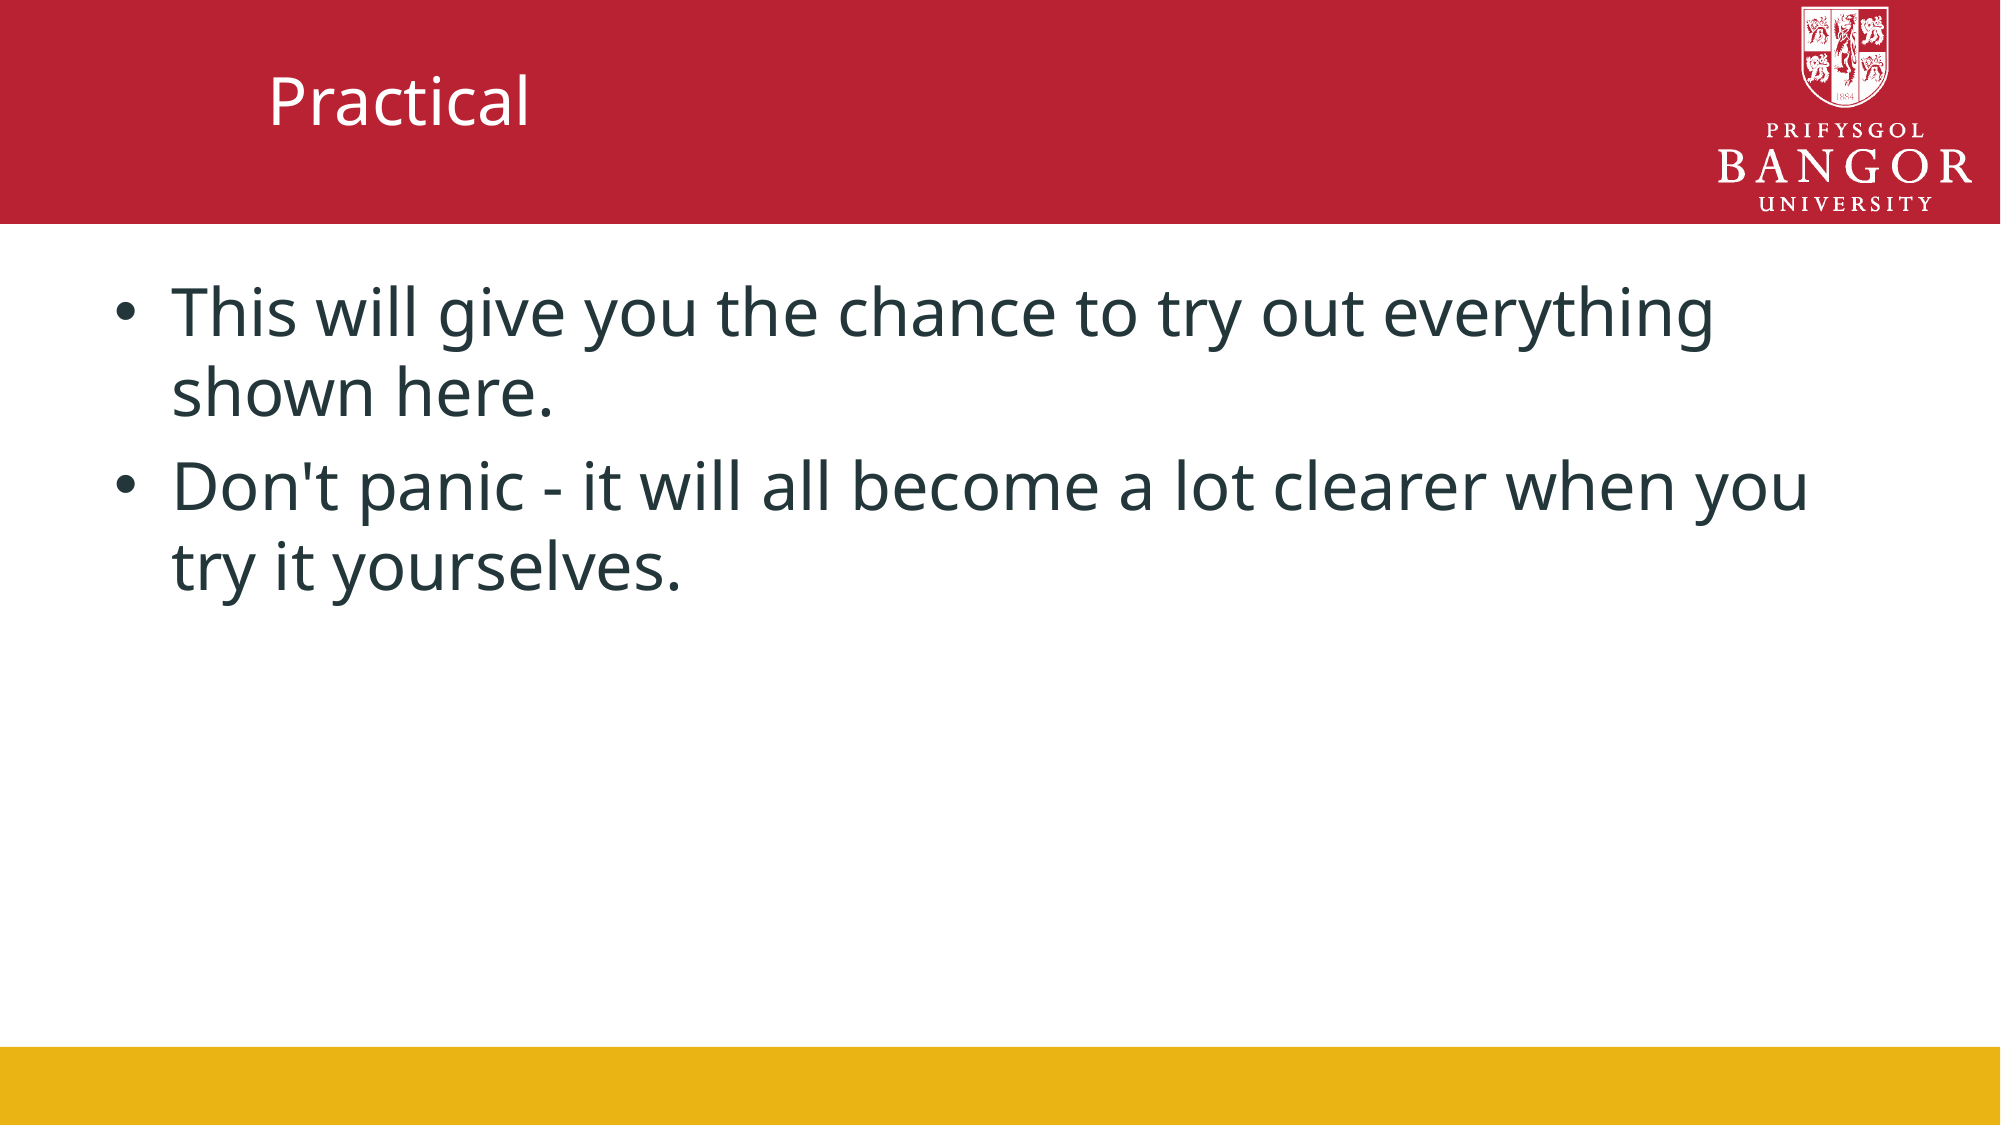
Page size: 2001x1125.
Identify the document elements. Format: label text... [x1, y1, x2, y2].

title Practical [252, 45, 1893, 155]
picture [1685, 0, 2001, 221]
list This will give you the chance to try out everything shown here. Don't panic - it will all become a lot clearer when you try it yourselves. [99, 262, 1900, 1005]
